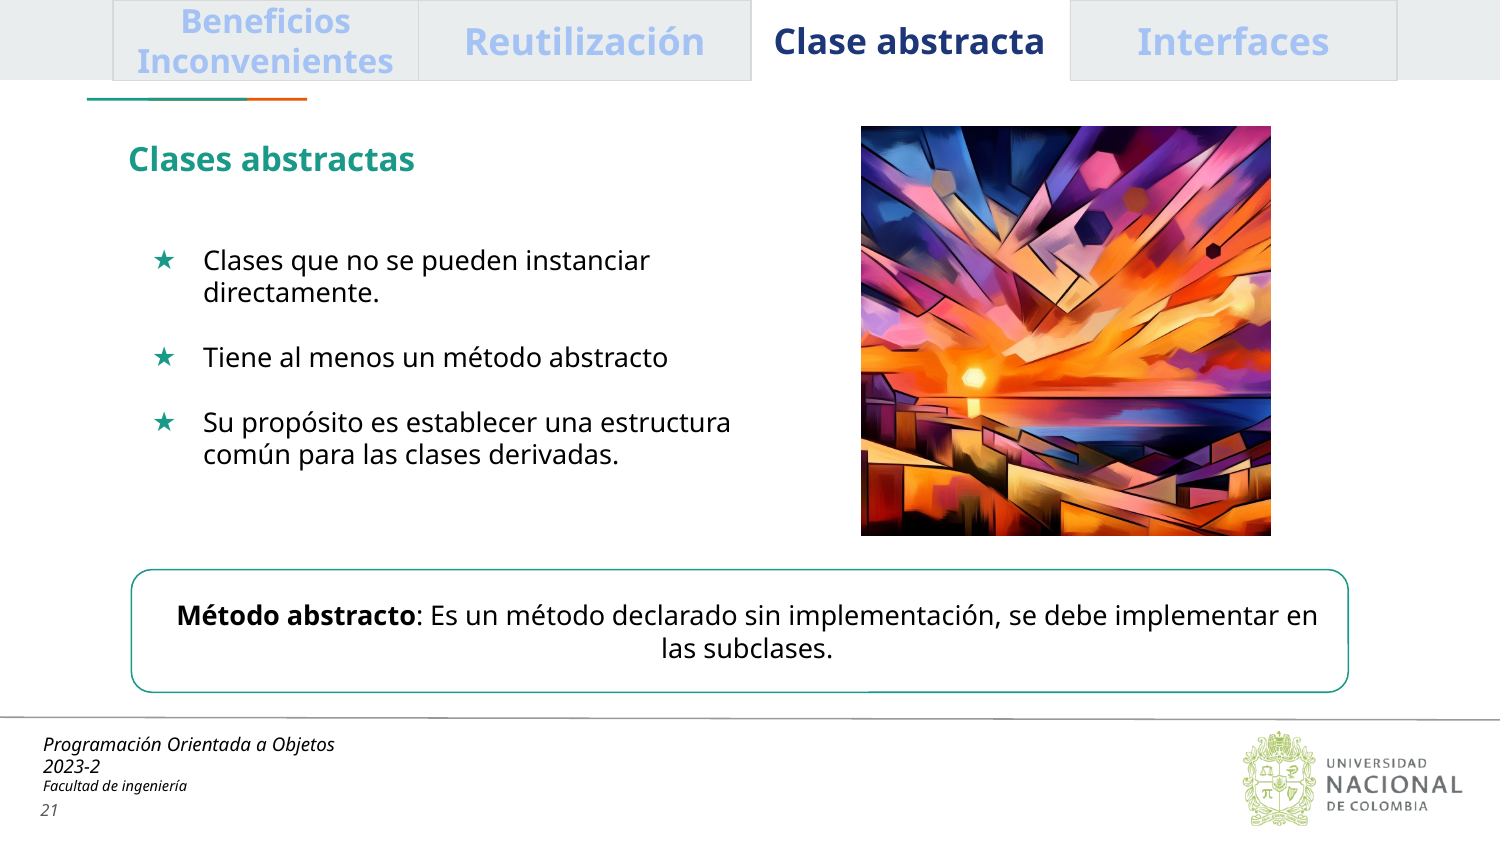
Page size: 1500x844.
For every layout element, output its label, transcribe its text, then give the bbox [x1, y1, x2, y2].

picture [860, 126, 1271, 537]
text_box Método abstracto: Es un método declarado sin implementación, se debe implementar en las subclases. [131, 569, 1349, 693]
text_box Clases abstractas [113, 123, 876, 194]
slide_number ‹#› [25, 779, 116, 844]
picture [1239, 727, 1466, 829]
text_box Beneficios Inconvenientes [113, 0, 418, 81]
text_box Interfaces [1070, 0, 1398, 81]
text_box Reutilización [418, 0, 751, 81]
text_box Clases que no se pueden instanciar directamente. Tiene al menos un método abstracto Su propósito es establecer una estructura común para las clases derivadas. [113, 227, 813, 486]
text_box Clase abstracta [751, 0, 1070, 81]
